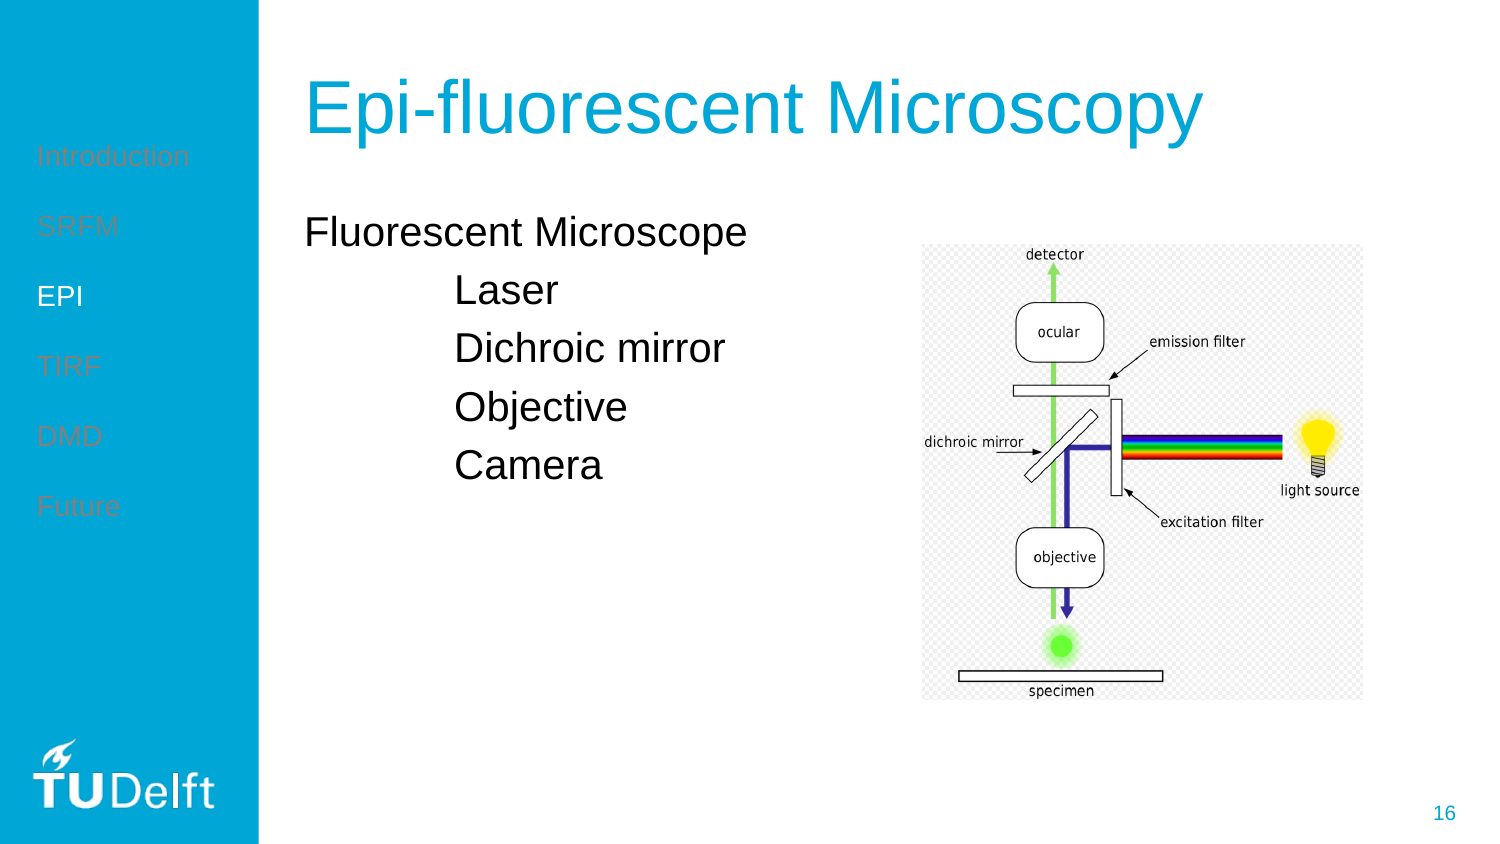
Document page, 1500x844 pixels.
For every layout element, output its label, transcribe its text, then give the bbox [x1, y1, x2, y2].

list Fluorescent Microscope Laser Dichroic mirror Objective Camera [289, 196, 987, 769]
picture [922, 243, 1363, 700]
title Epi-fluorescent Microscopy [289, 33, 1455, 175]
text_box Introduction SRFM EPI TIRF DMD Future [21, 129, 225, 530]
